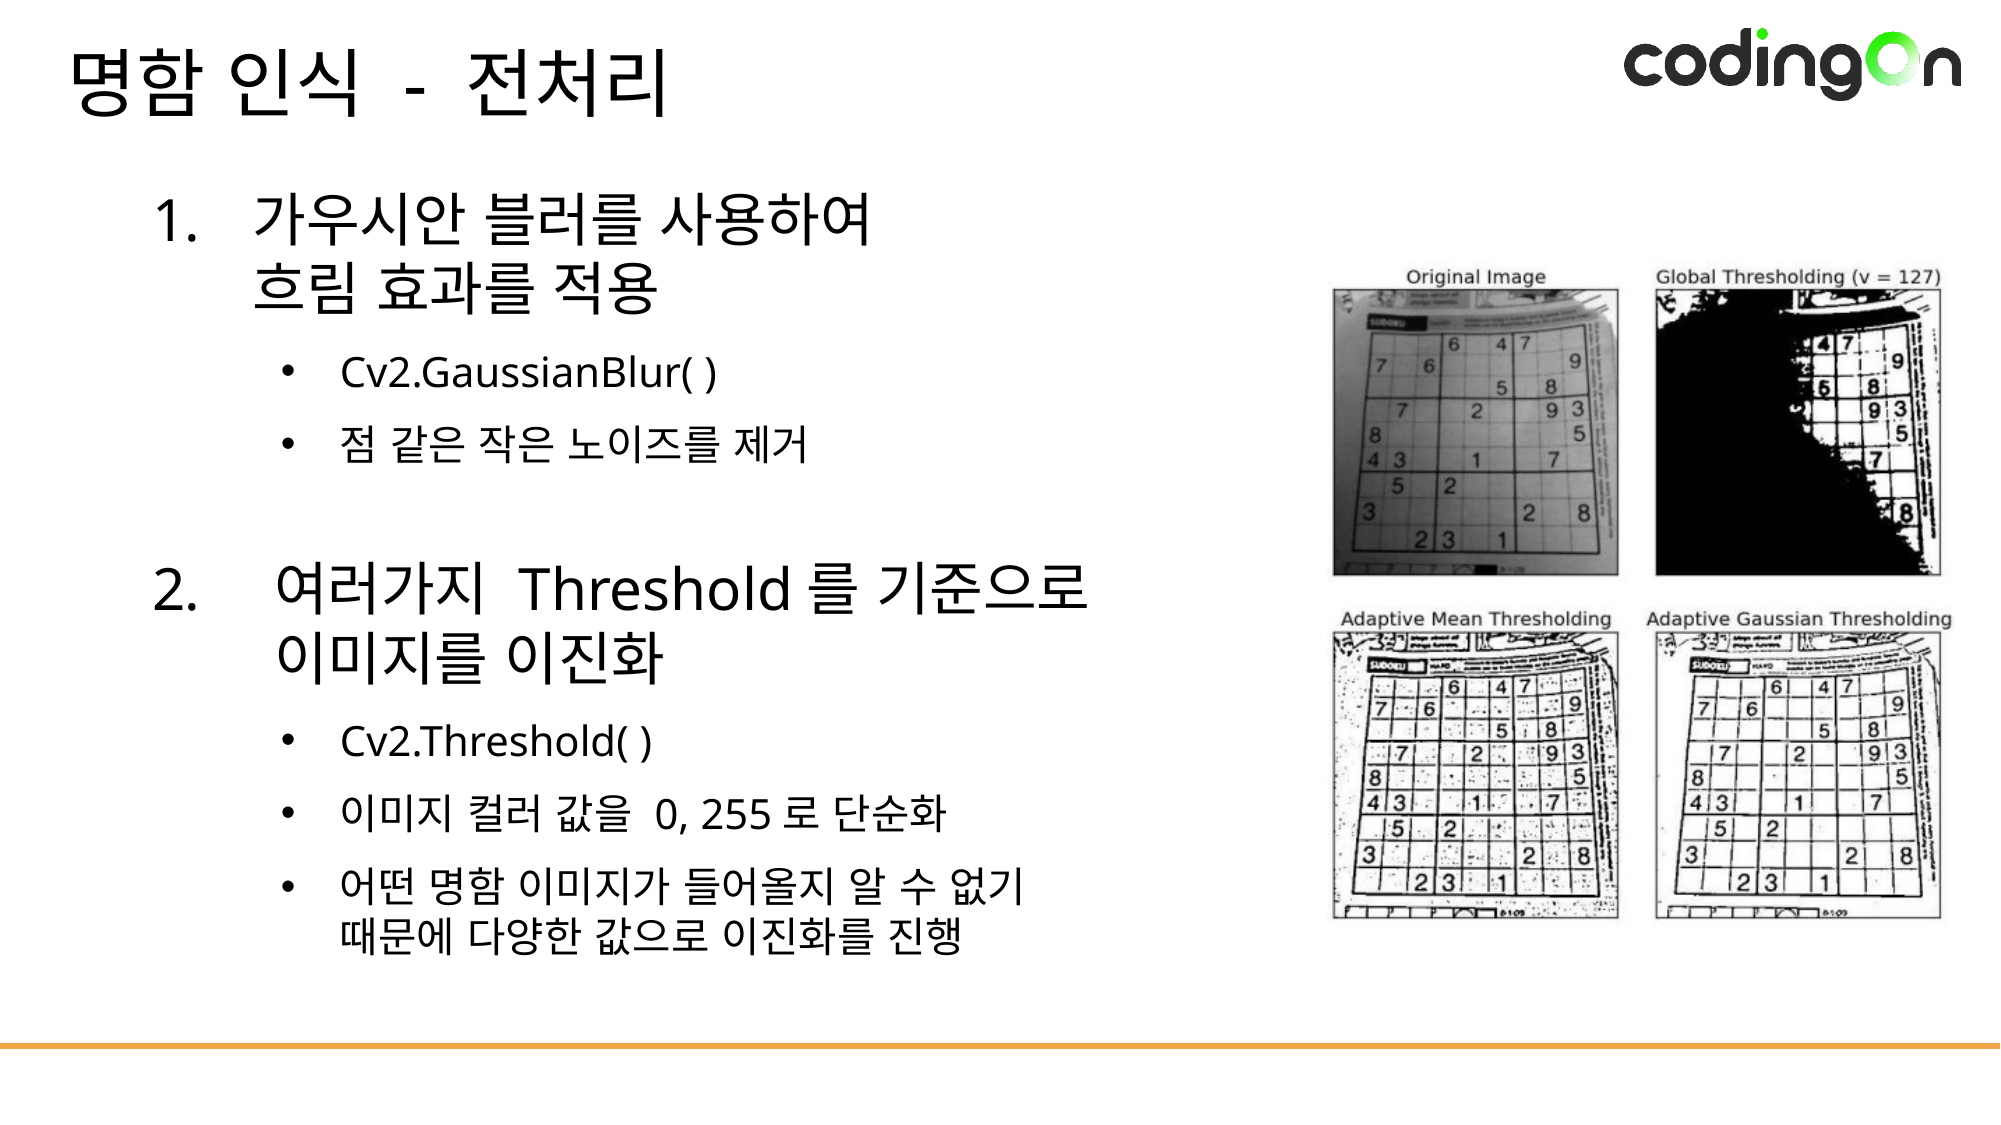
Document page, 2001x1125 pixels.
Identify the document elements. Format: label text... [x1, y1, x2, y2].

picture [1624, 28, 1961, 101]
title 명함 인식 - 전처리 [52, 17, 1492, 157]
picture [1327, 260, 1955, 927]
list 가우시안 블러를 사용하여 흐림 효과를 적용 Cv2.GaussianBlur( ) 점 같은 작은 노이즈를 제거 여러가지 Threshold를 기준으로 이미지를 이진화 Cv2.Threshold( ) 이미지 컬러 값을 0, 255로 단순화 어떤 명함 이미지가 들어올지 알 수 없기 때문에 다양한 값으로 이진화를 진행 [137, 175, 1328, 1012]
